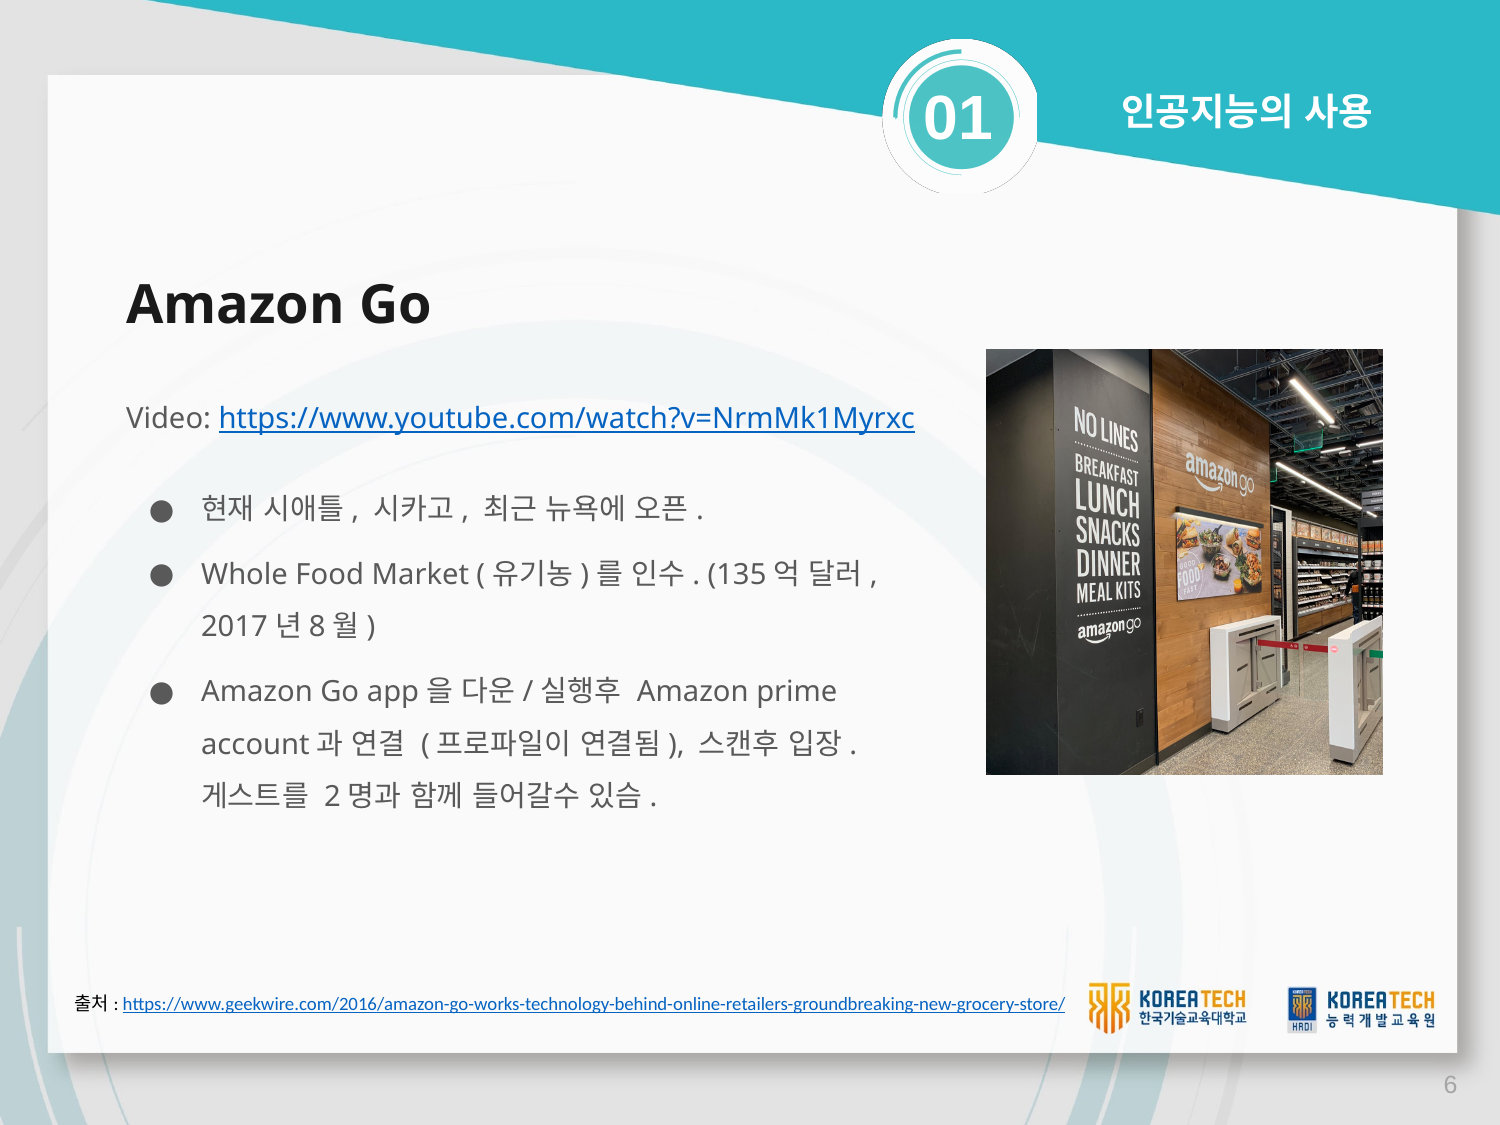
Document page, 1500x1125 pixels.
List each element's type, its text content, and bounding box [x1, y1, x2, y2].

slide_number 6 [1225, 1053, 1473, 1114]
text_box 인공지능의 사용 [1053, 80, 1441, 148]
text_box 출처: https://www.geekwire.com/2016/amazon-go-works-technology-behind-online-retailers-groundbreaking-new-grocery-store/ [56, 976, 1084, 1030]
text_box Amazon Go Video: https://www.youtube.com/watch?v=NrmMk1Myrxc 현재 시애틀, 시카고, 최근 뉴욕에 오픈. Whole Food Market (유기농)를 인수. (135억 달러, 2017년8월) Amazon Go app을 다운/실행후 Amazon prime account과 연결 (프로파일이 연결됨), 스캔후 입장. 게스트를 2명과 함께 들어갈수 있슴. [110, 261, 932, 831]
picture [0, 0, 1500, 1125]
